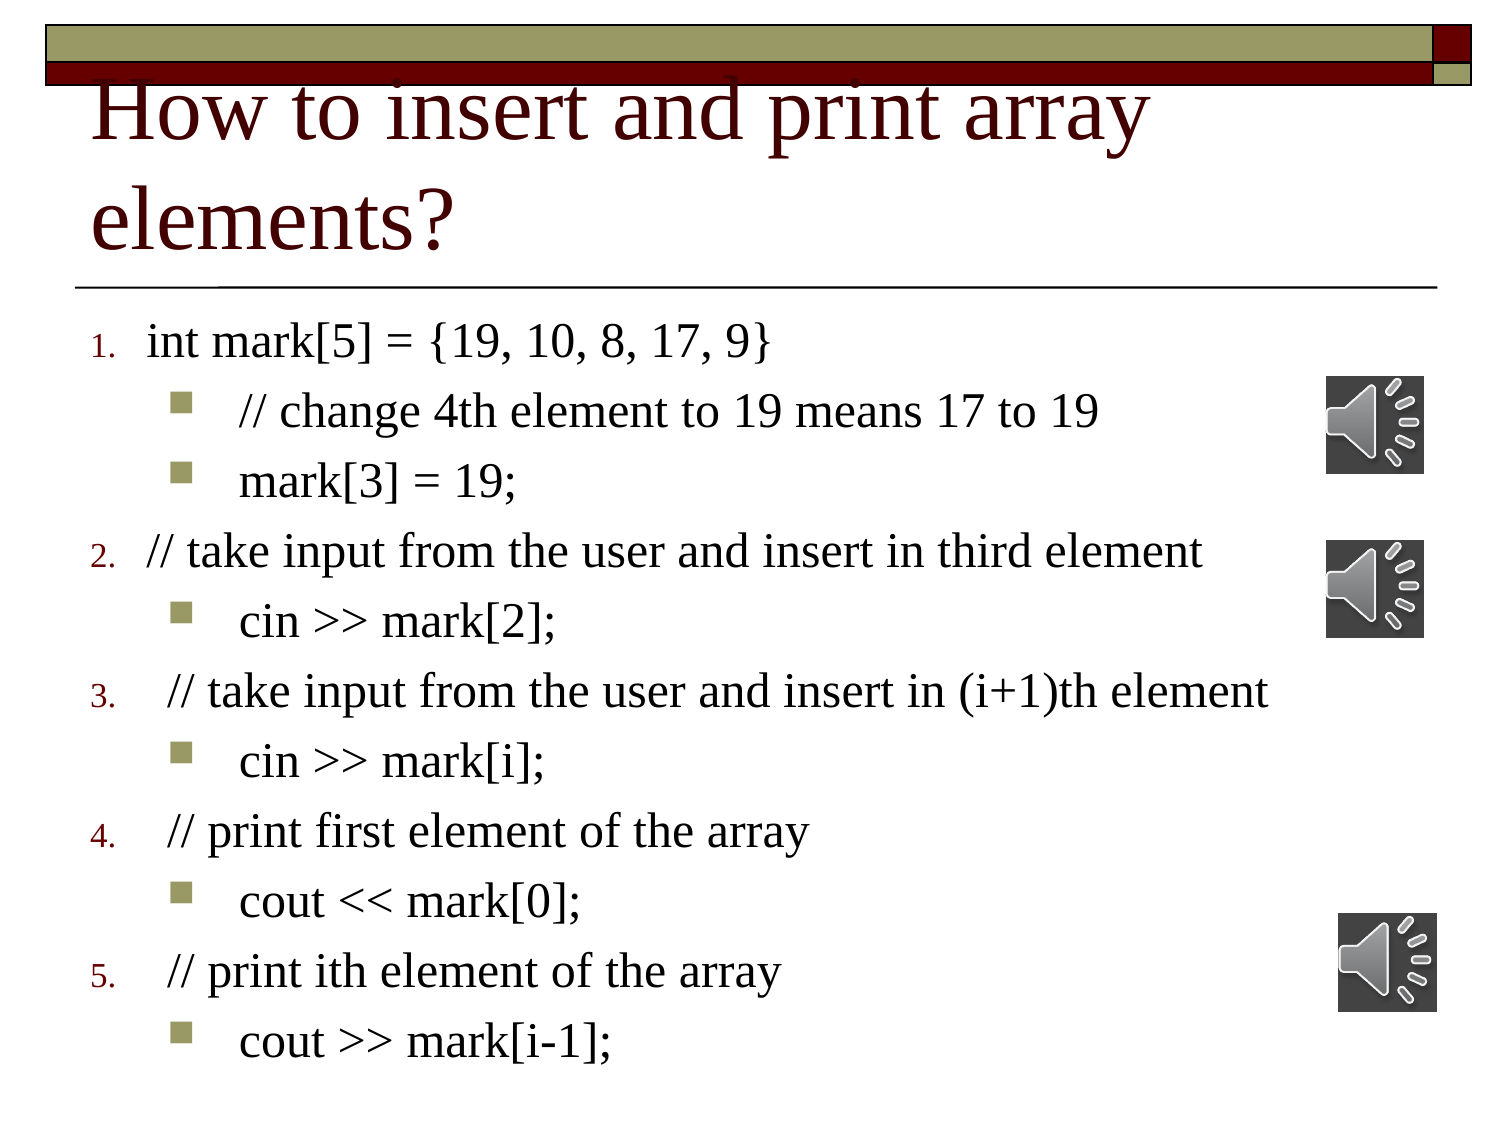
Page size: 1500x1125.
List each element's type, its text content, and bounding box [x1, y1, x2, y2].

title How to insert and print array elements? [75, 87, 1425, 275]
picture [1337, 912, 1438, 1013]
picture [1324, 538, 1425, 639]
picture [1324, 374, 1425, 475]
list int mark[5] = {19, 10, 8, 17, 9} // change 4th element to 19 means 17 to 19 mark[3] = 19; // take input from the user and insert in third element cin >> mark[2]; // take input from the user and insert in (i+1)th element cin >> mark[i]; // print first element of the array cout << mark[0]; // print ith element of the array cout >> mark[i-1]; [75, 299, 1425, 1006]
